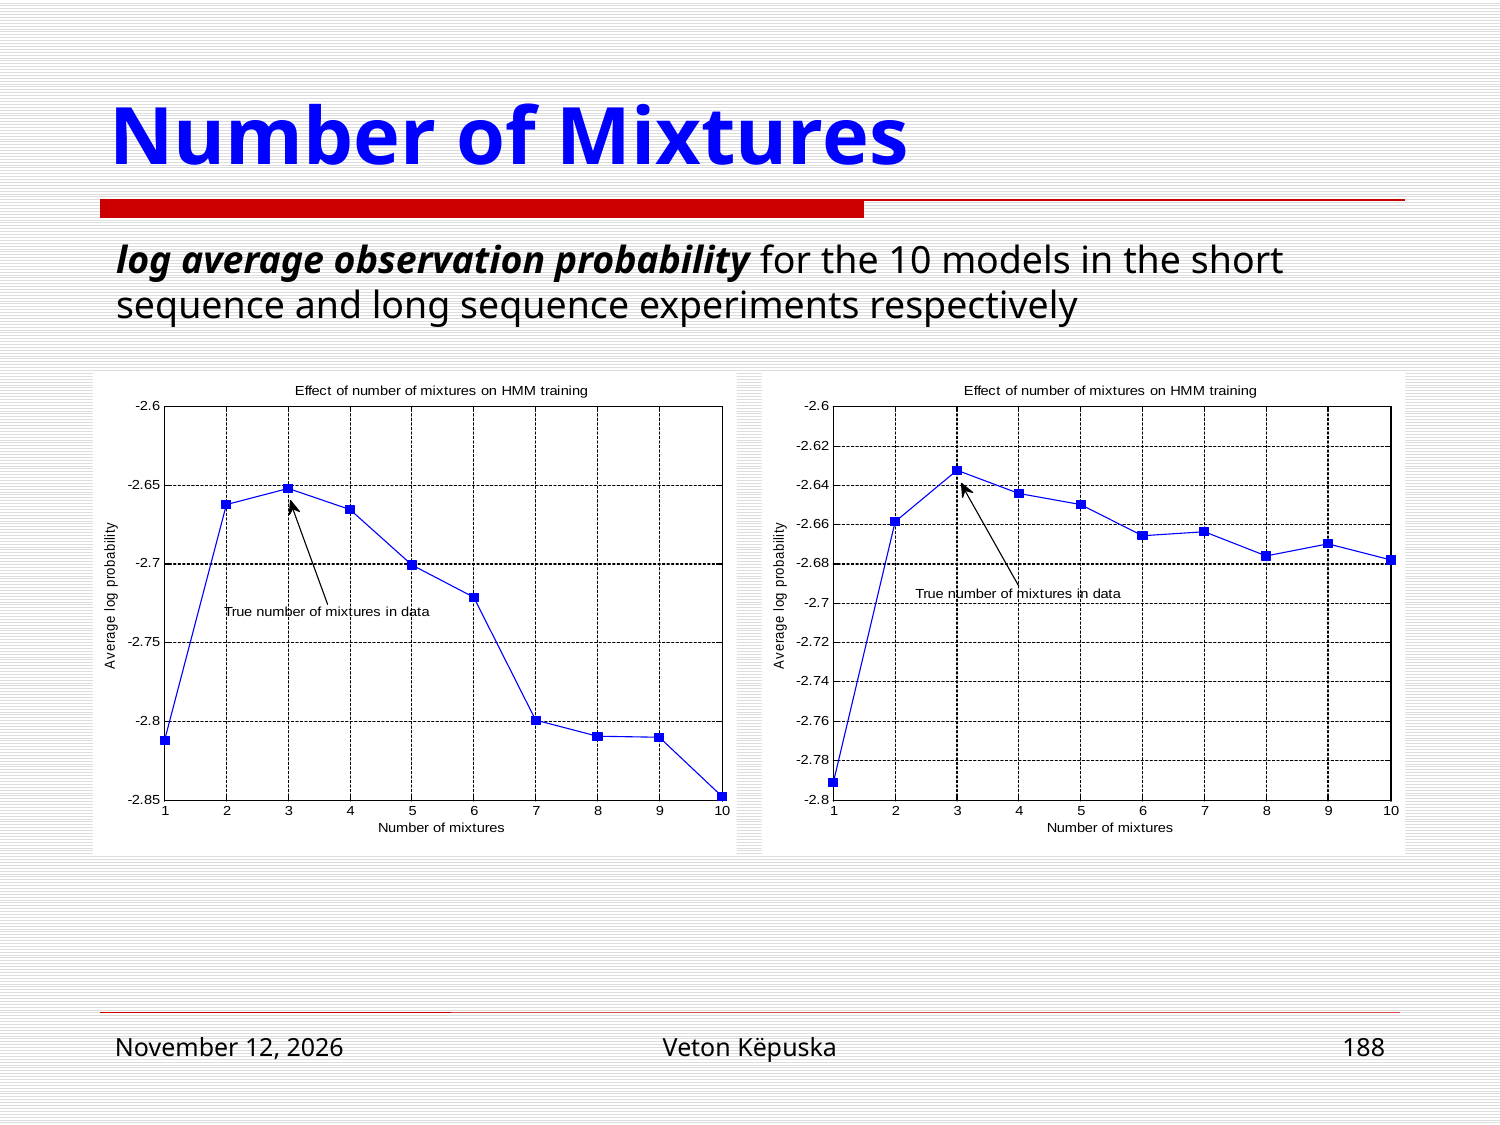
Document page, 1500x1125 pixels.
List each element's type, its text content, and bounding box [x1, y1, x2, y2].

slide_number 188 [1074, 1024, 1401, 1103]
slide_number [99, 1024, 426, 1103]
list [761, 370, 1406, 855]
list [92, 370, 737, 855]
list log average observation probability for the 10 models in the short sequence and long sequence experiments respectively [100, 228, 1414, 343]
title Number of Mixtures [93, 49, 1407, 188]
footer Veton Këpuska [512, 1024, 988, 1103]
